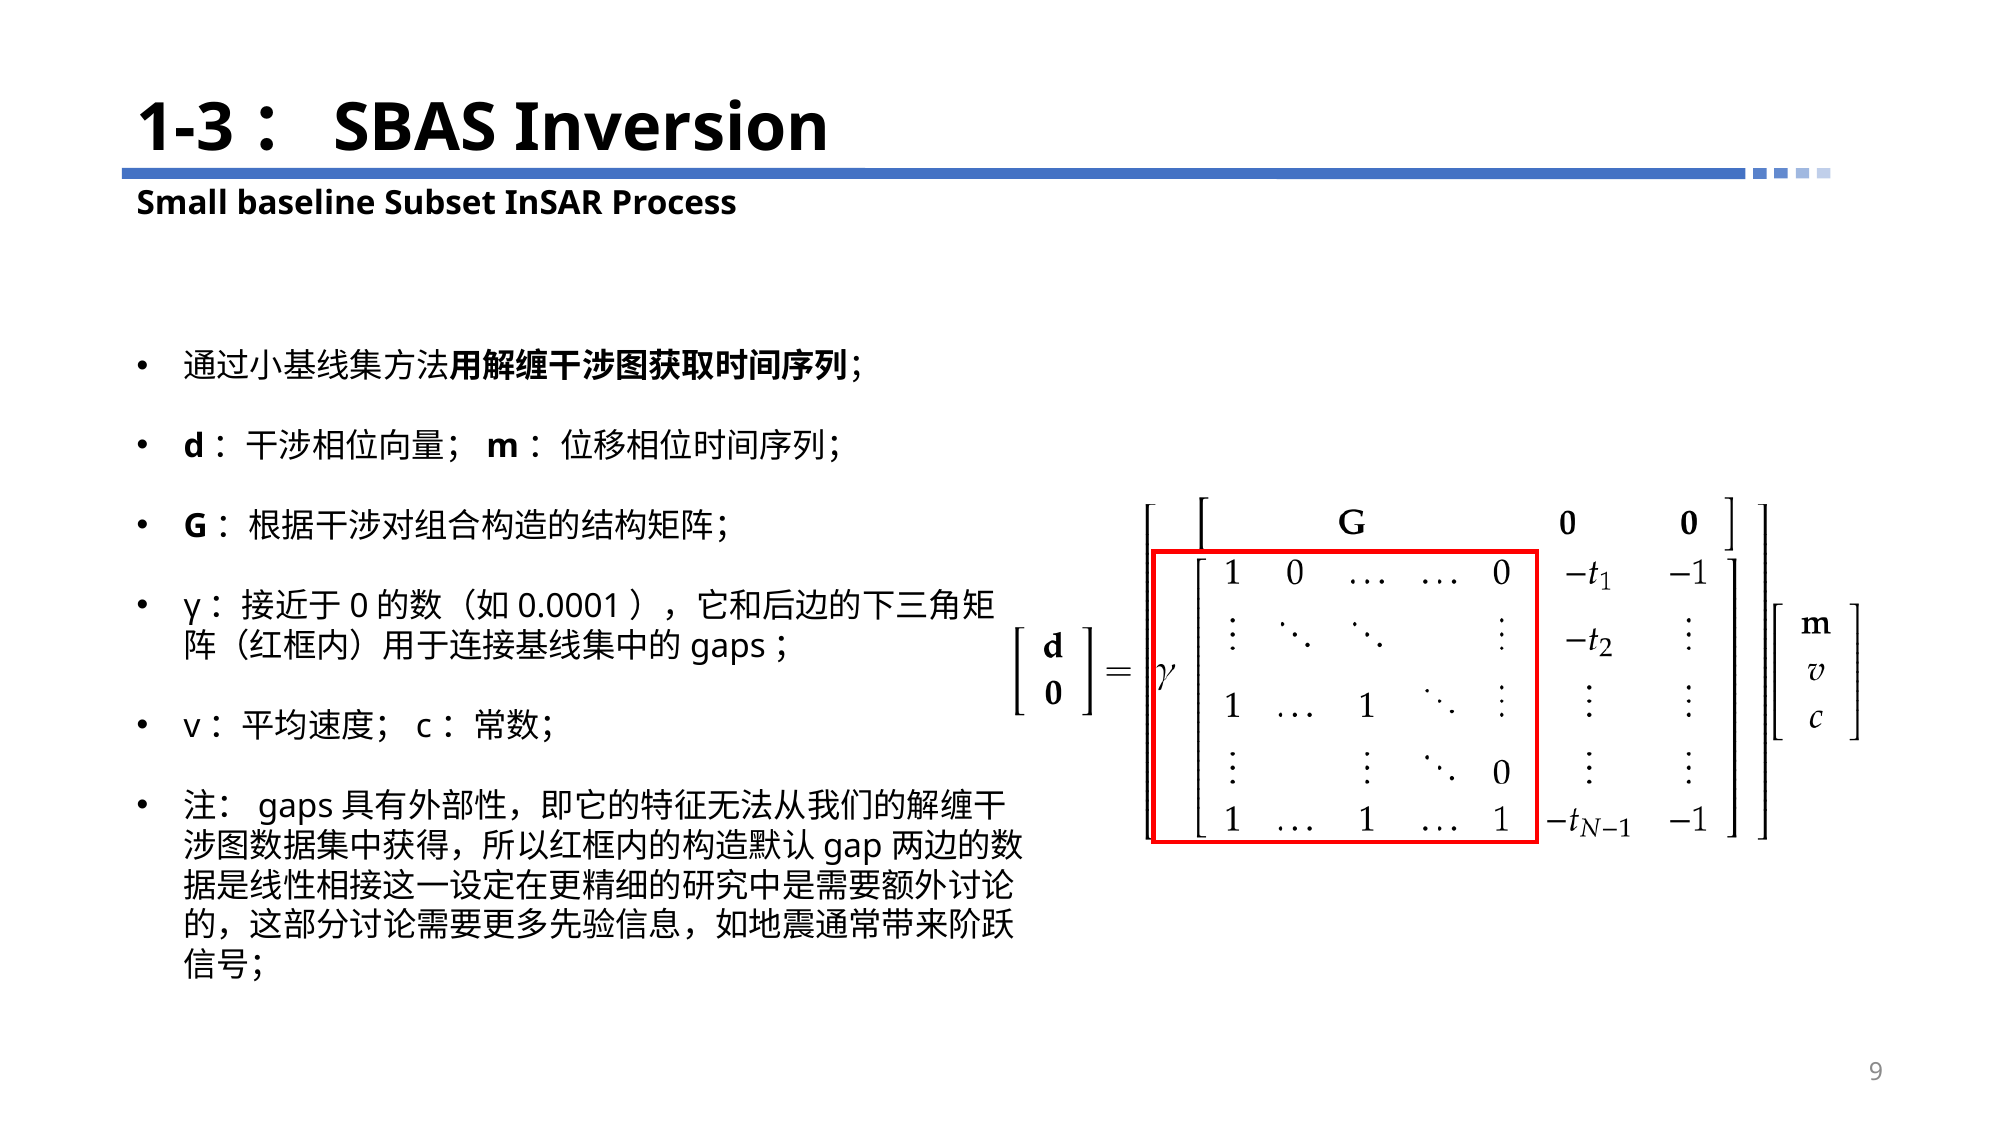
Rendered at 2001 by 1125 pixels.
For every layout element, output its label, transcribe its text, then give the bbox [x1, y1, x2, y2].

list Small baseline Subset InSAR Process [121, 178, 1018, 232]
list 1-3：SBAS Inversion [121, 85, 1018, 170]
picture [999, 473, 1889, 867]
text_box 通过小基线集方法用解缠干涉图获取时间序列； d：干涉相位向量；m：位移相位时间序列； G：根据干涉对组合构造的结构矩阵； γ：接近于0的数（如0.0001），它和后边的下三角矩阵（红框内）用于连接基线集中的gaps； v：平均速度；c：常数； 注：gaps具有外部性，即它的特征无法从我们的解缠干涉图数据集中获得，所以红框内的构造默认gap两边的数据是线性相接这一设定在更精细的研究中是需要额外讨论的，这部分讨论需要更多先验信息，如地震通常带来阶跃信号； [121, 337, 1042, 991]
